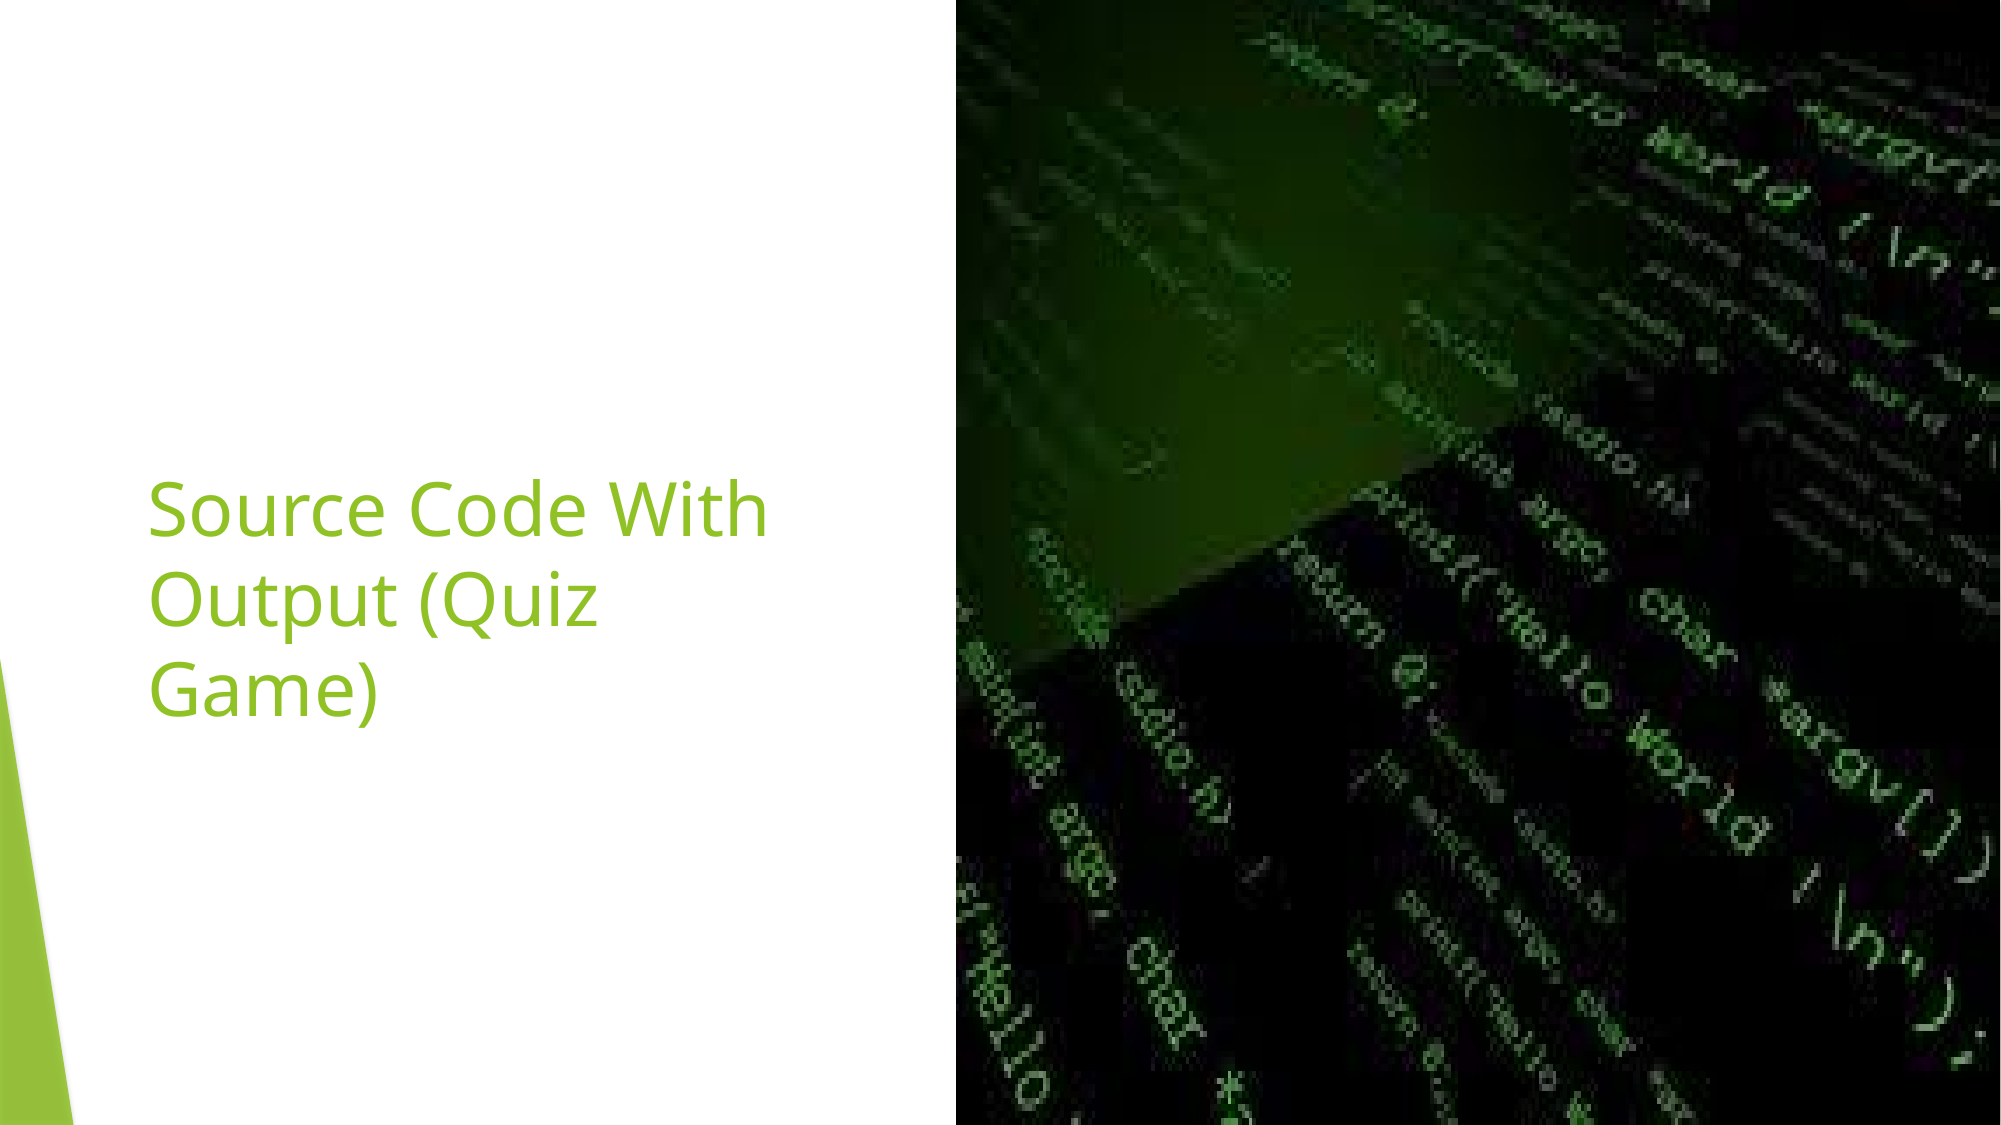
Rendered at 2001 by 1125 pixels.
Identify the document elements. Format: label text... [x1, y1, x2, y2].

picture [956, 0, 2000, 1125]
title Source Code With Output (Quiz Game) [132, 454, 863, 671]
